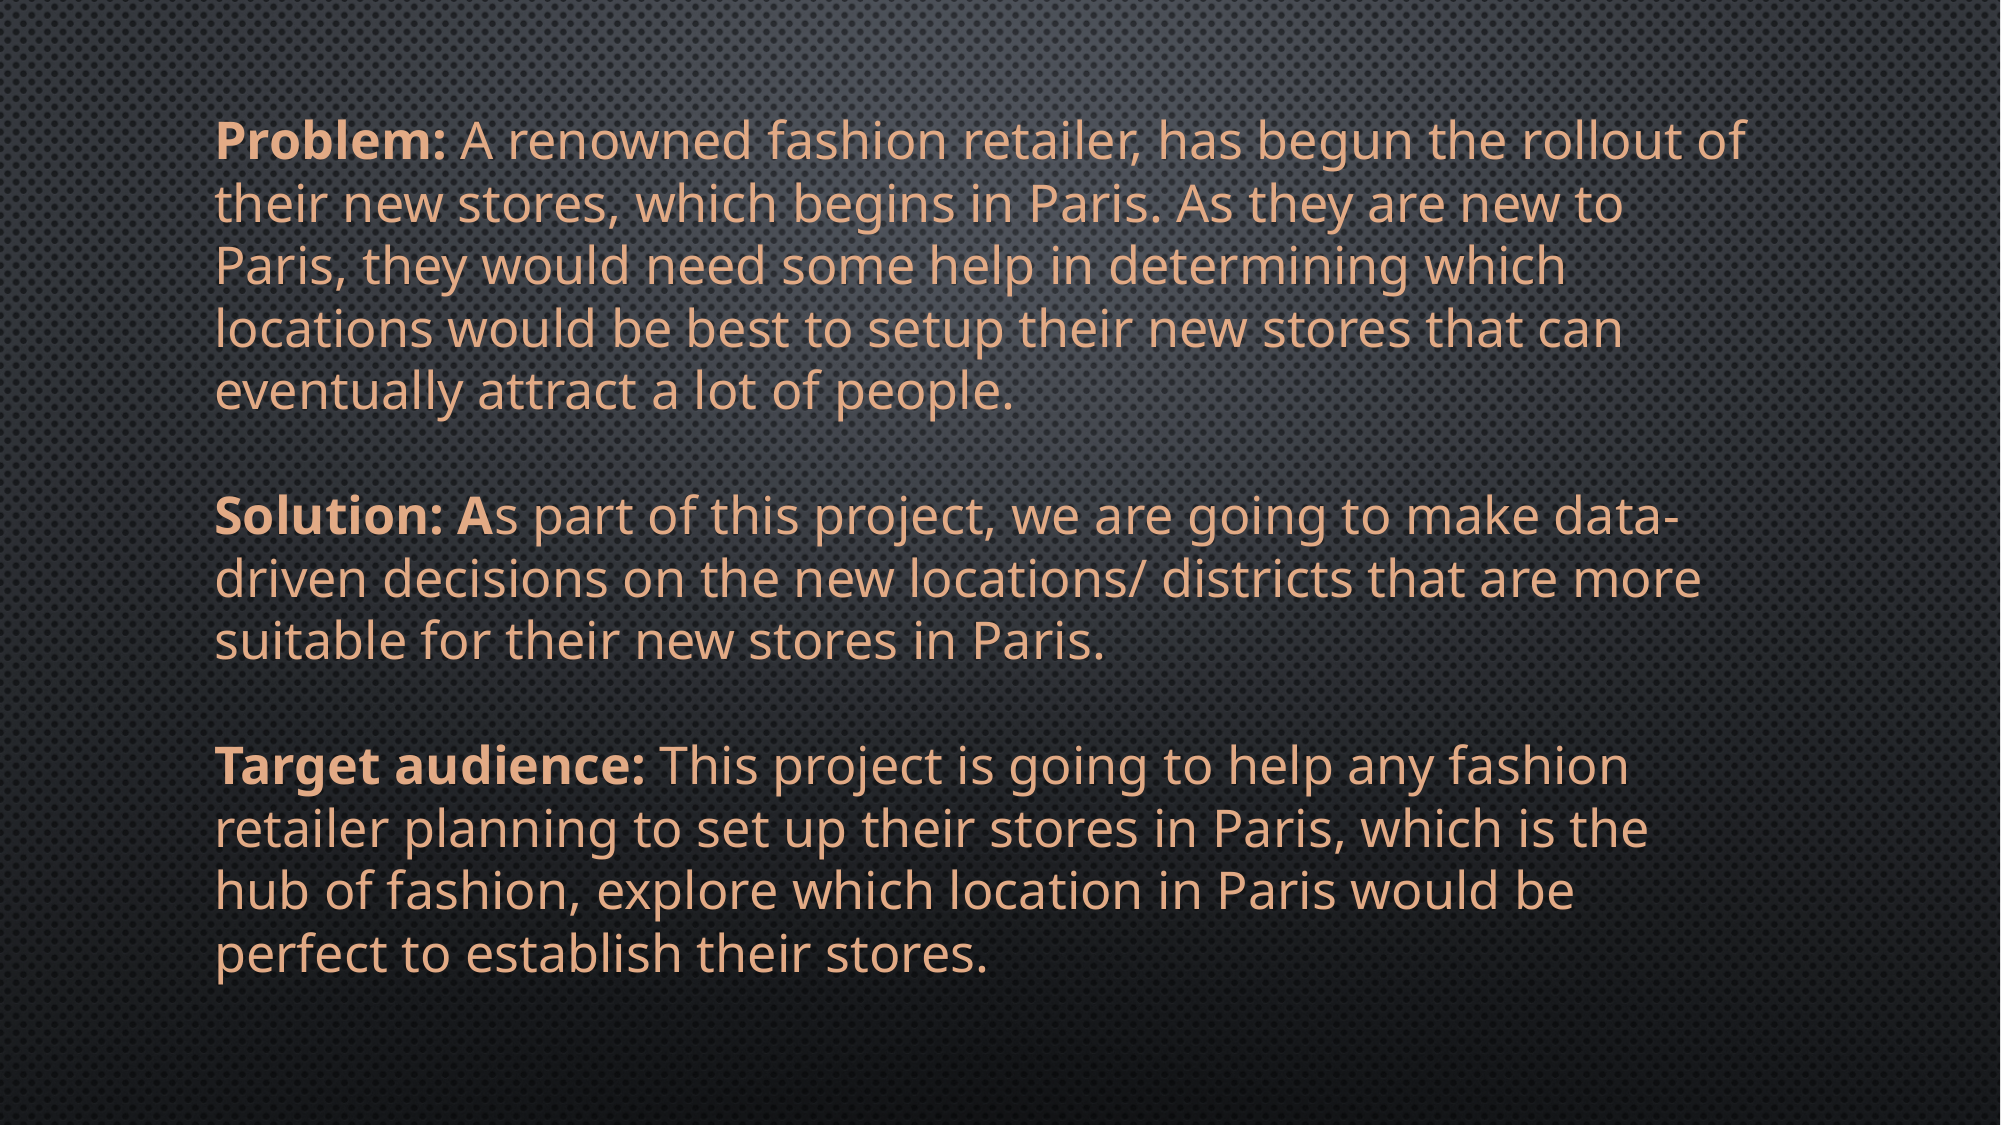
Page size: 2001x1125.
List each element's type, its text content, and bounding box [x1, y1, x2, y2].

text_box Problem: A renowned fashion retailer, has begun the rollout of their new stores, which begins in Paris. As they are new to Paris, they would need some help in determining which locations would be best to setup their new stores that can eventually attract a lot of people. Solution: As part of this project, we are going to make data-driven decisions on the new locations/ districts that are more suitable for their new stores in Paris. Target audience: This project is going to help any fashion retailer planning to set up their stores in Paris, which is the hub of fashion, explore which location in Paris would be perfect to establish their stores. [199, 100, 1774, 1110]
